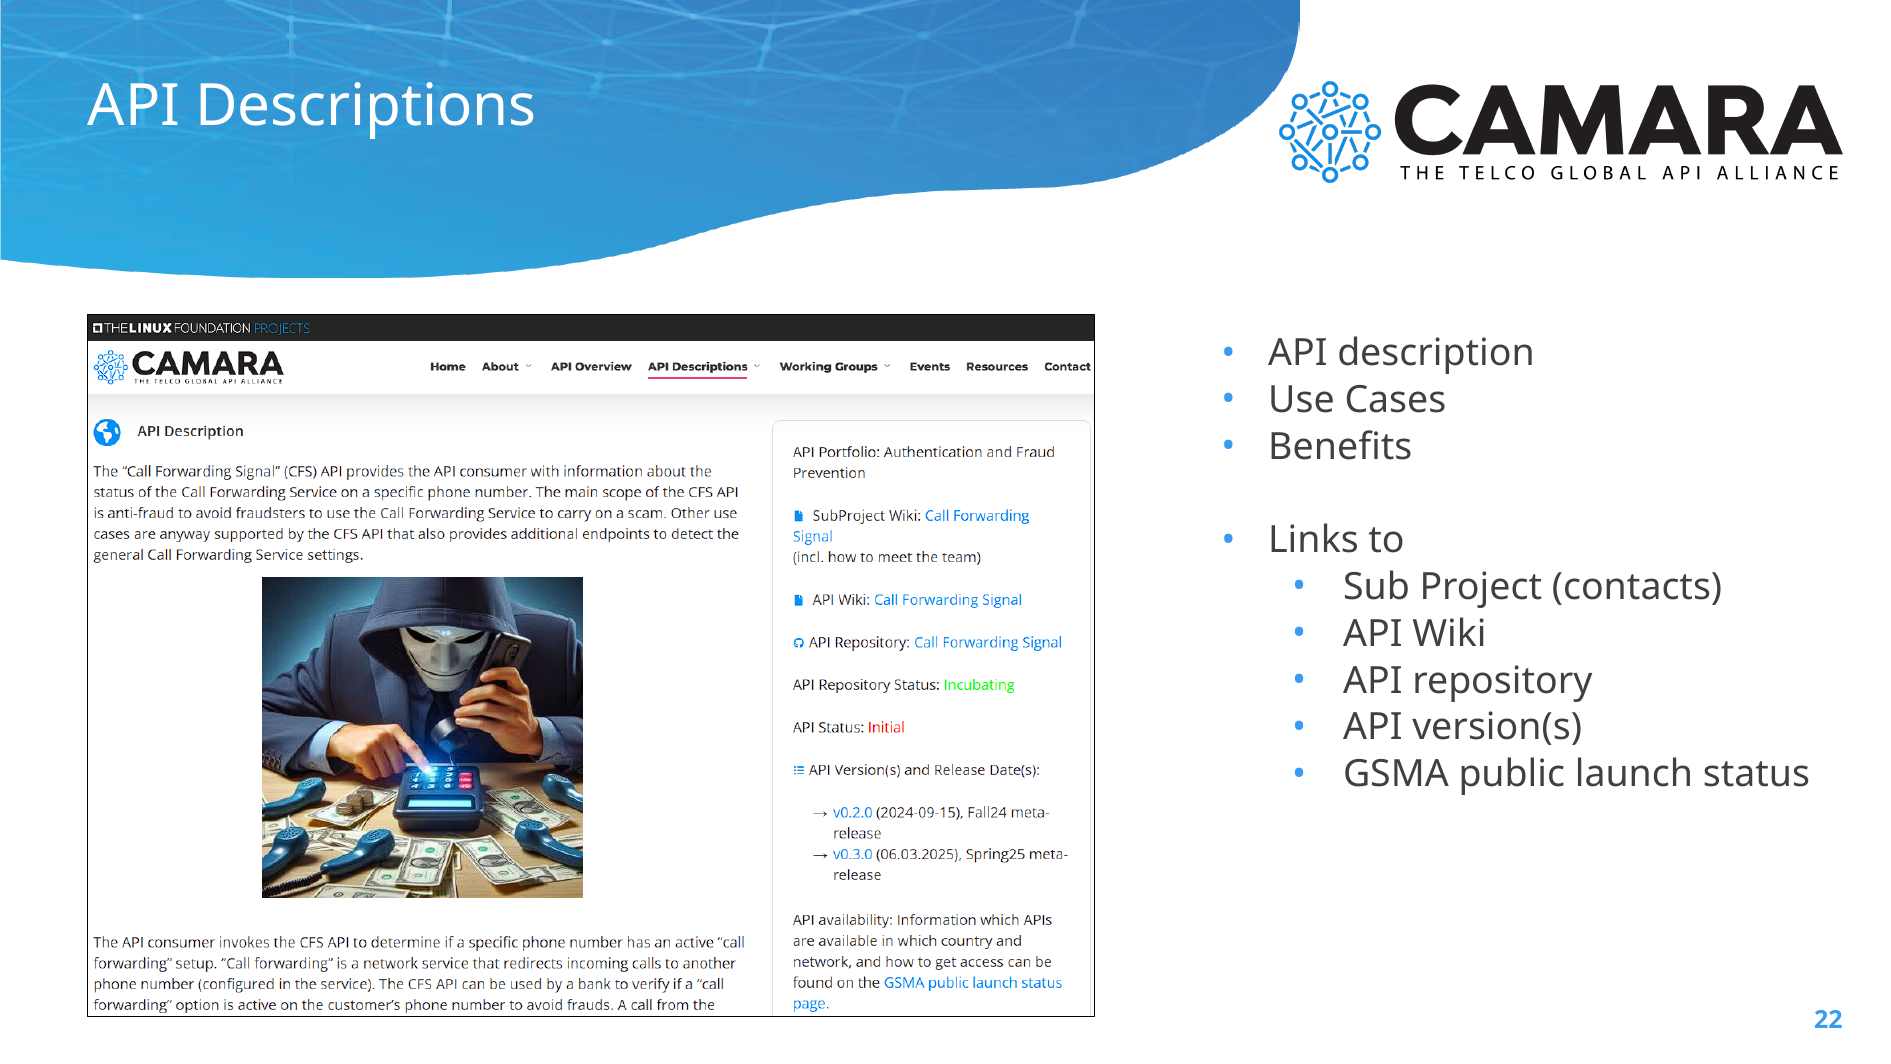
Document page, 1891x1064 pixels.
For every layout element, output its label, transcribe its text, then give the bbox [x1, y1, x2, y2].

picture [0, 0, 1300, 278]
title API Descriptions [72, 67, 1869, 197]
list API description Use Cases Benefits Links to Sub Project (contacts) API Wiki API repository API version(s) GSMA public launch status [1221, 326, 1836, 911]
picture [86, 313, 1094, 1017]
